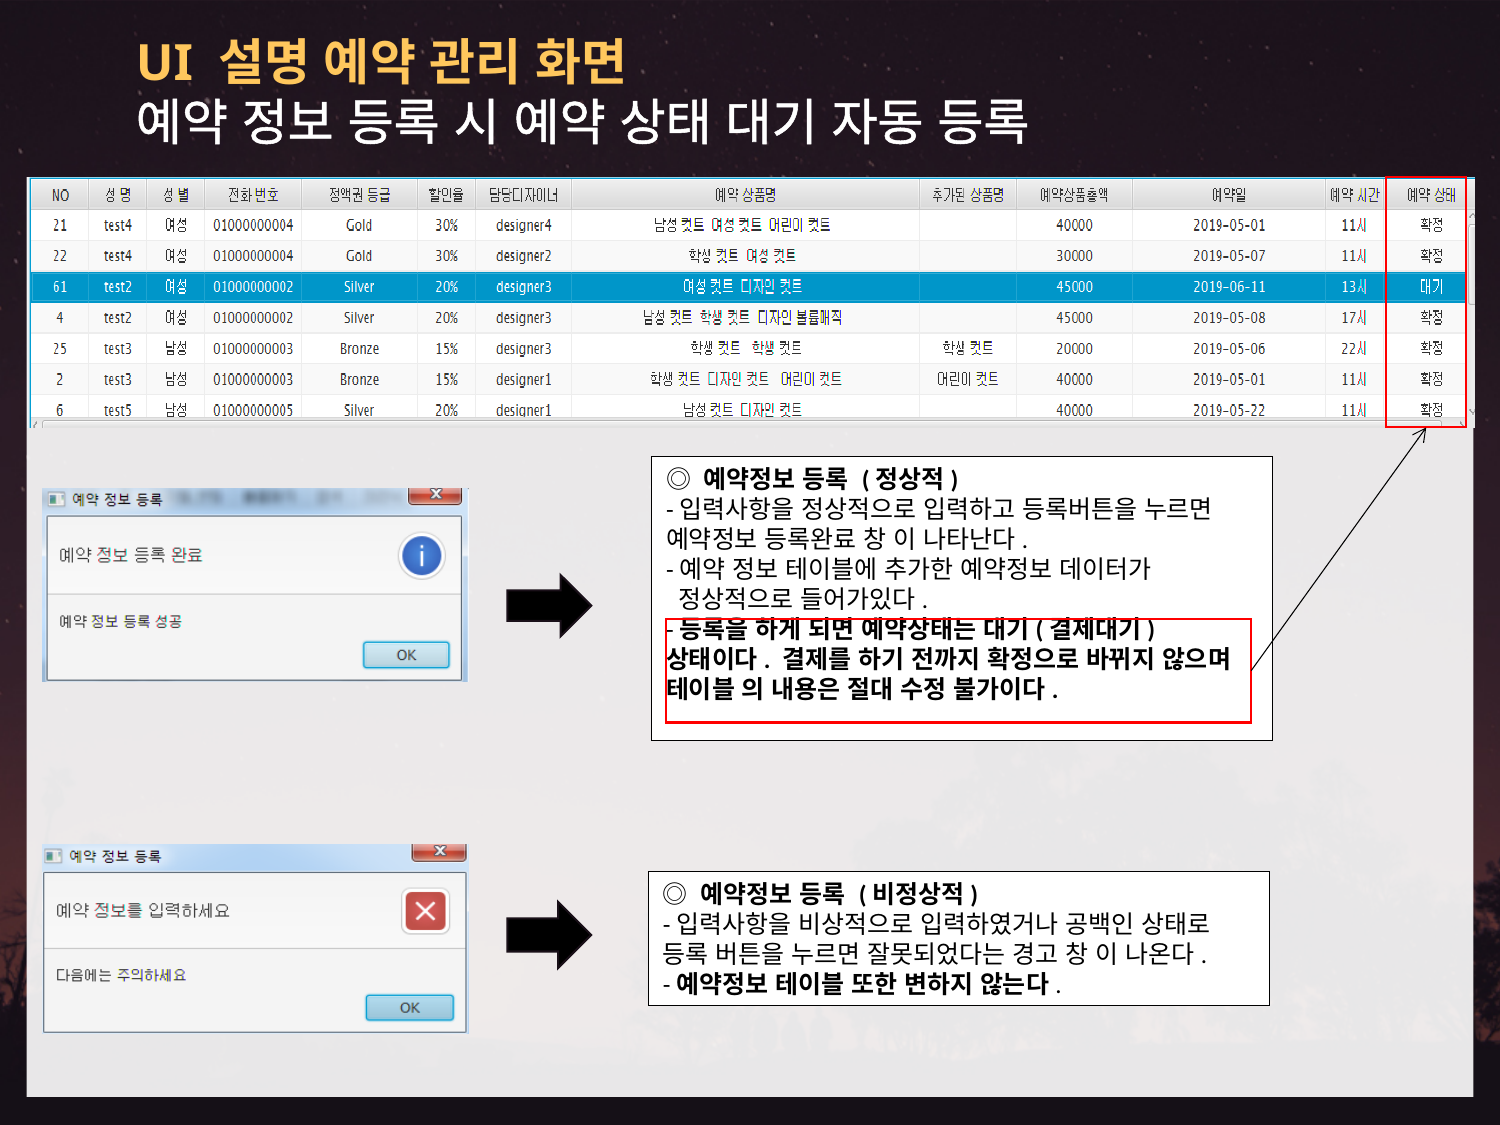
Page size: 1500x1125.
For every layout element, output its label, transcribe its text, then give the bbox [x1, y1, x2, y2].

text_box [506, 572, 593, 639]
text_box [665, 618, 1252, 724]
text_box ◎ 예약정보 등록 (비정상적) -입력사항을 비상적으로 입력하였거나 공백인 상태로 등록 버튼을 누르면 잘못되었다는 경고 창 이 나온다. -예약정보 테이블 또한 변하지 않는다. [648, 871, 1270, 1006]
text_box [1251, 427, 1427, 671]
text_box ◎ 예약정보 등록 (정상적) -입력사항을 정상적으로 입력하고 등록버튼을 누르면 예약정보 등록완료 창 이 나타난다. -예약 정보 테이블에 추가한 예약정보 데이터가 정상적으로 들어가있다. -등록을 하게 되면 예약상태는 대기(결제대기) 상태이다. 결제를 하기 전까지 확정으로 바뀌지 않으며 테이블 의 내용은 절대 수정 불가이다. [651, 456, 1273, 741]
picture [0, 0, 1500, 1125]
text_box [506, 899, 593, 971]
text_box UI 설명 예약 관리 화면 예약 정보 등록 시 예약 상태 대기 자동 등록 [121, 22, 1212, 158]
